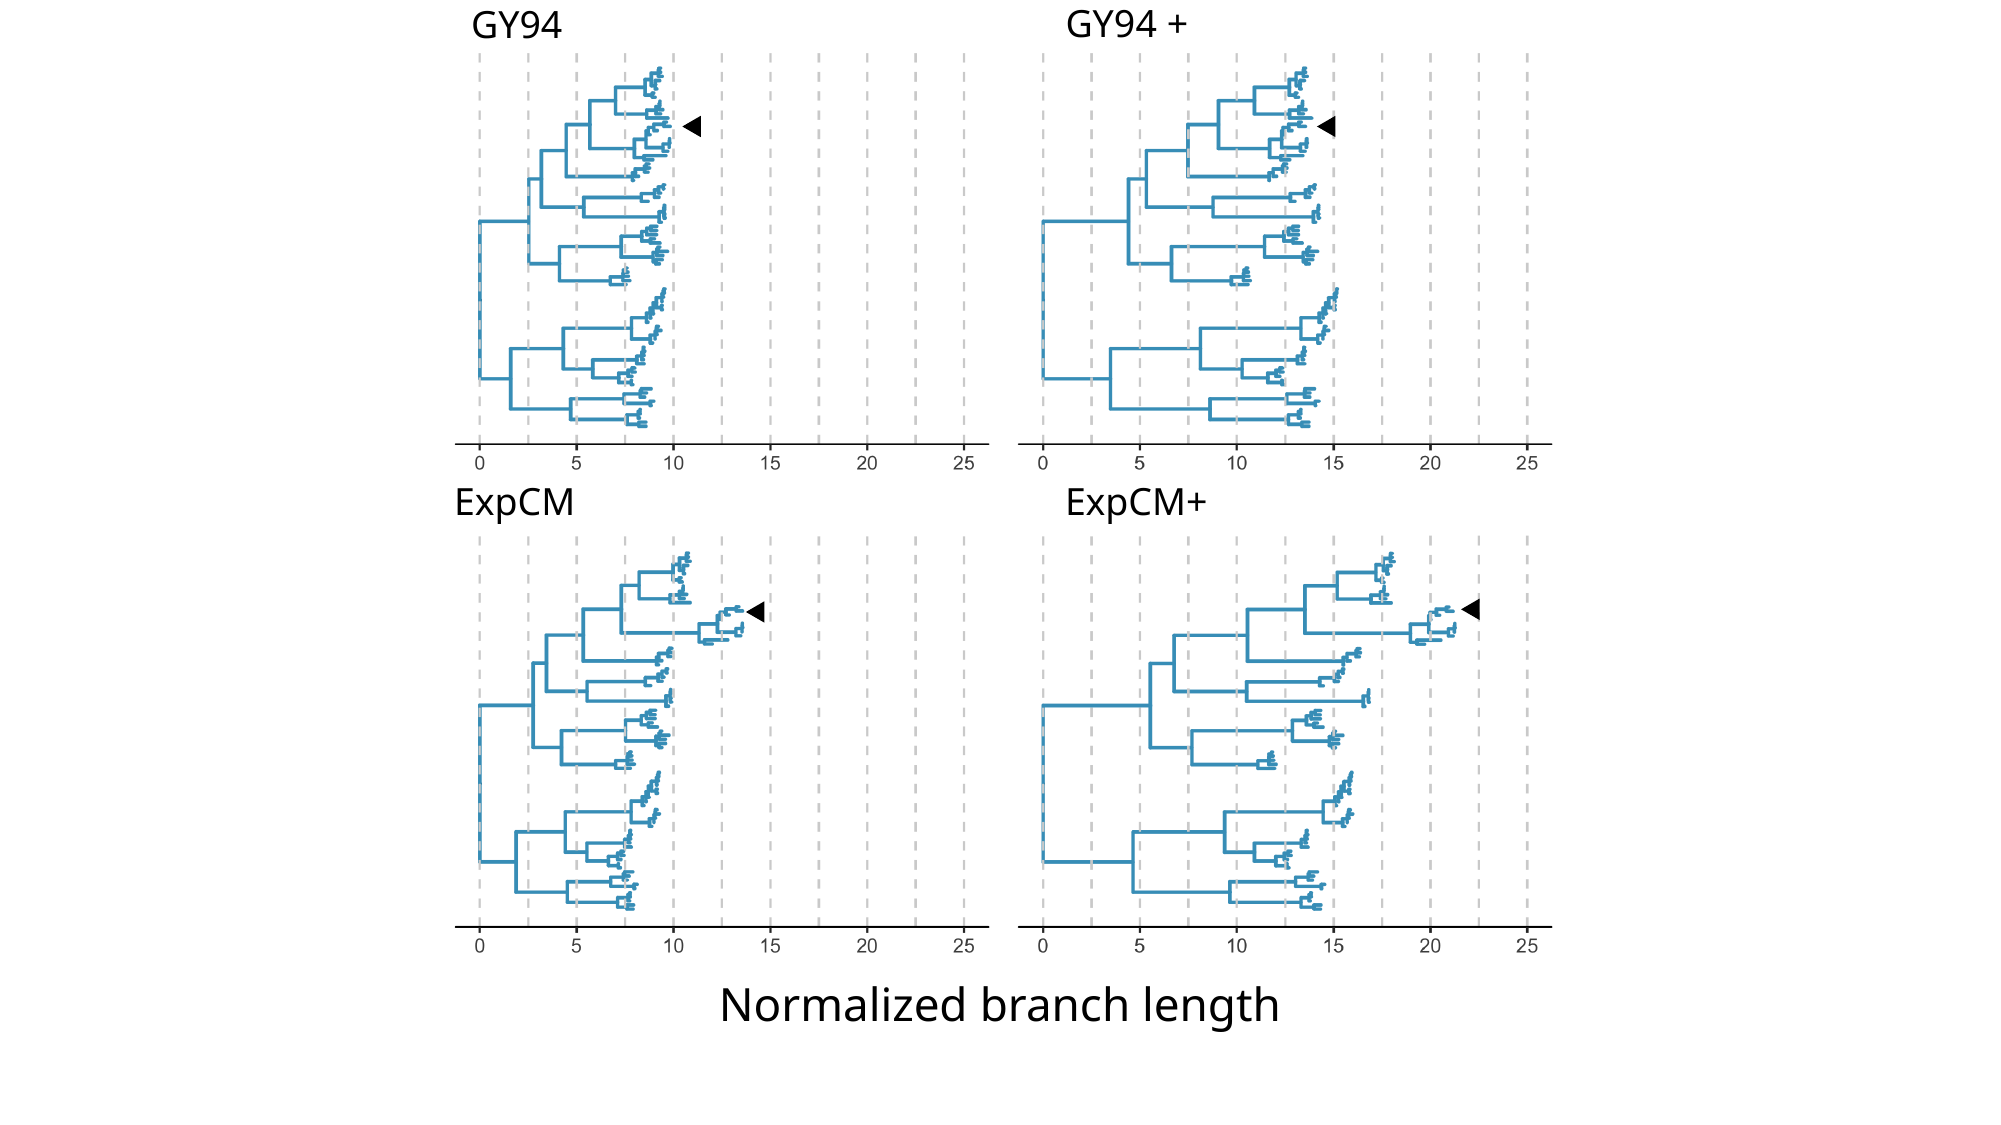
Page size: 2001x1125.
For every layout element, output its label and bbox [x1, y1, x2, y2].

text_box [437, 0, 1479, 1040]
picture [1479, 0, 1563, 973]
